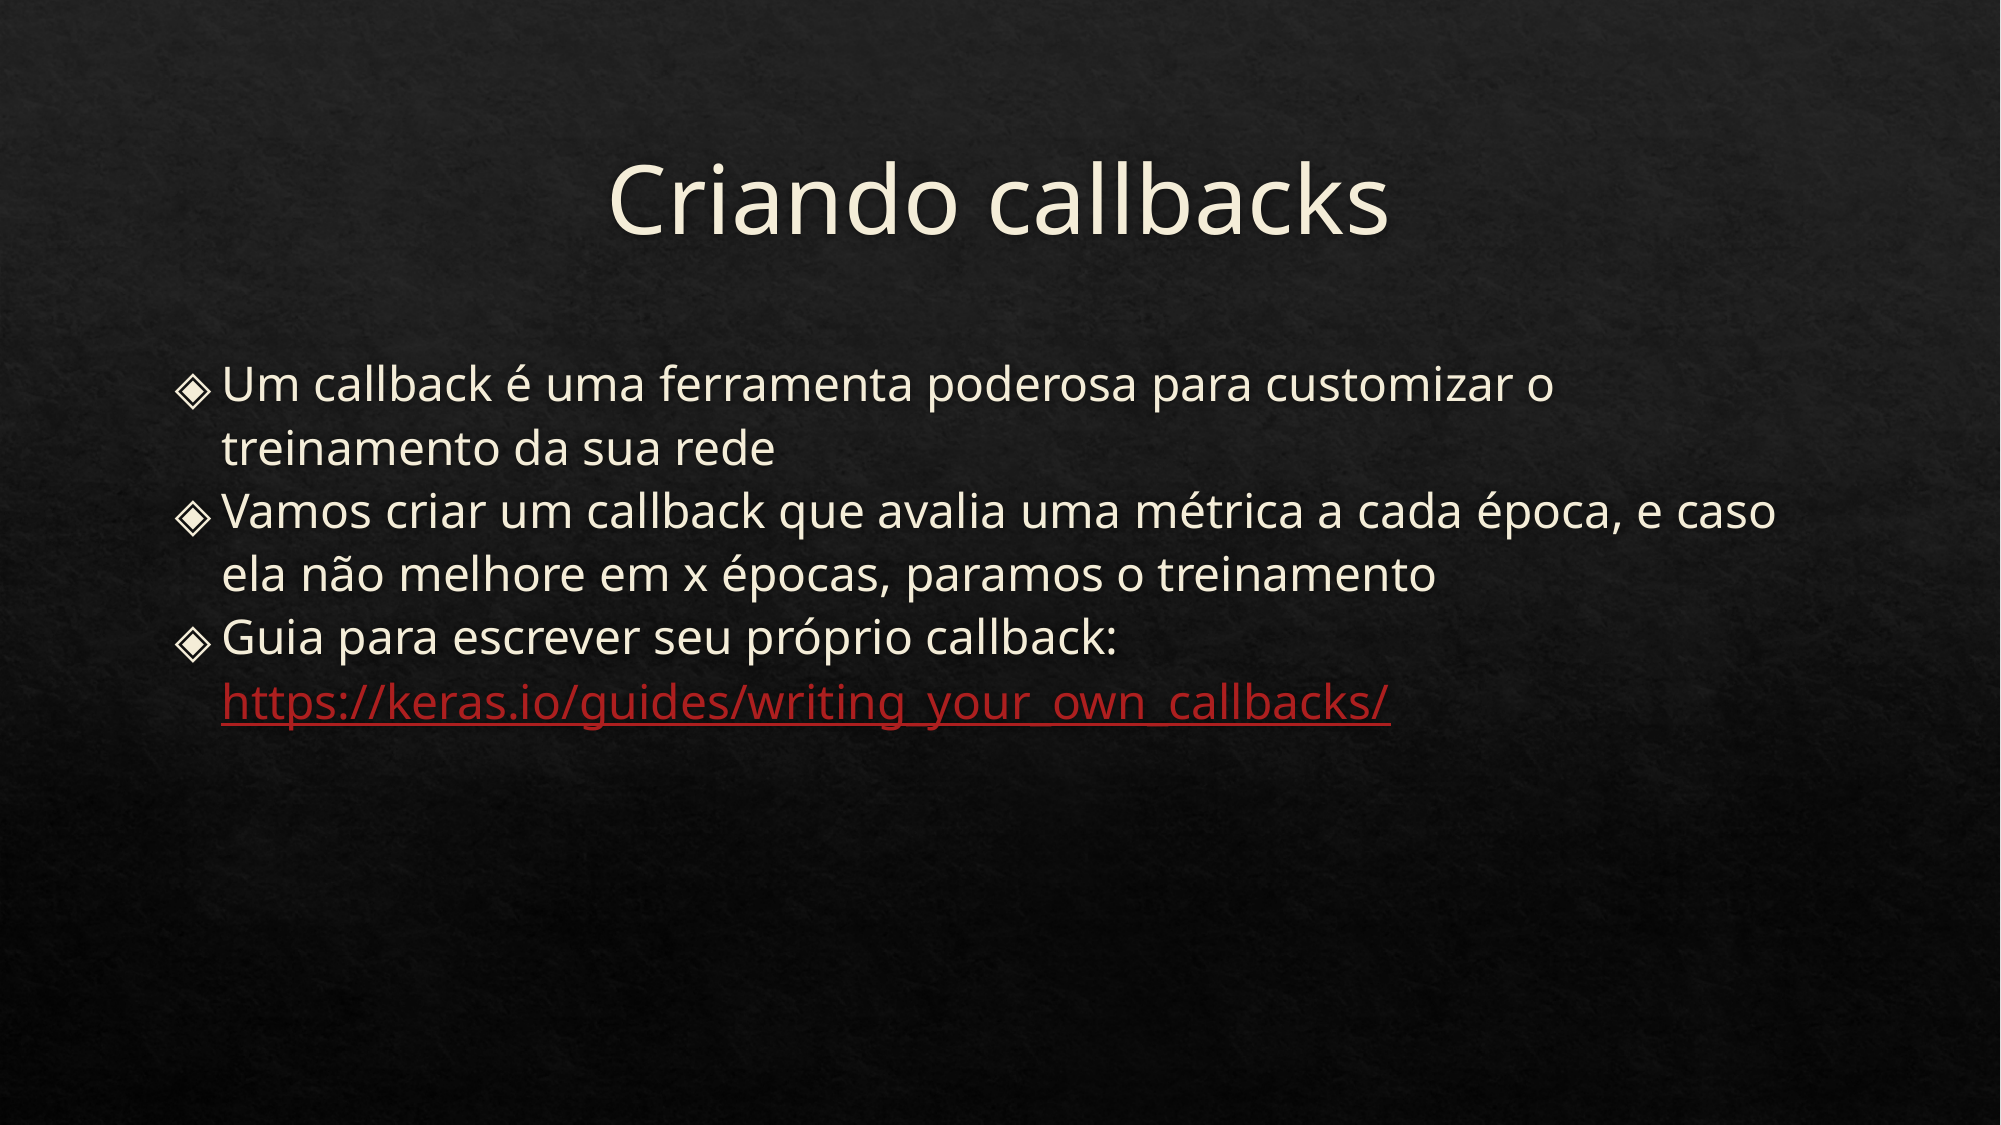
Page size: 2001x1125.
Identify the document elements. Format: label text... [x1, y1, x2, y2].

picture [0, 0, 2001, 1125]
title Criando callbacks [149, 99, 1849, 307]
list Um callback é uma ferramenta poderosa para customizar o treinamento da sua rede Vamos criar um callback que avalia uma métrica a cada época, e caso ela não melhore em x épocas, paramos o treinamento Guia para escrever seu próprio callback: https://keras.io/guides/writing_your_own_callbacks/ [149, 340, 1849, 950]
